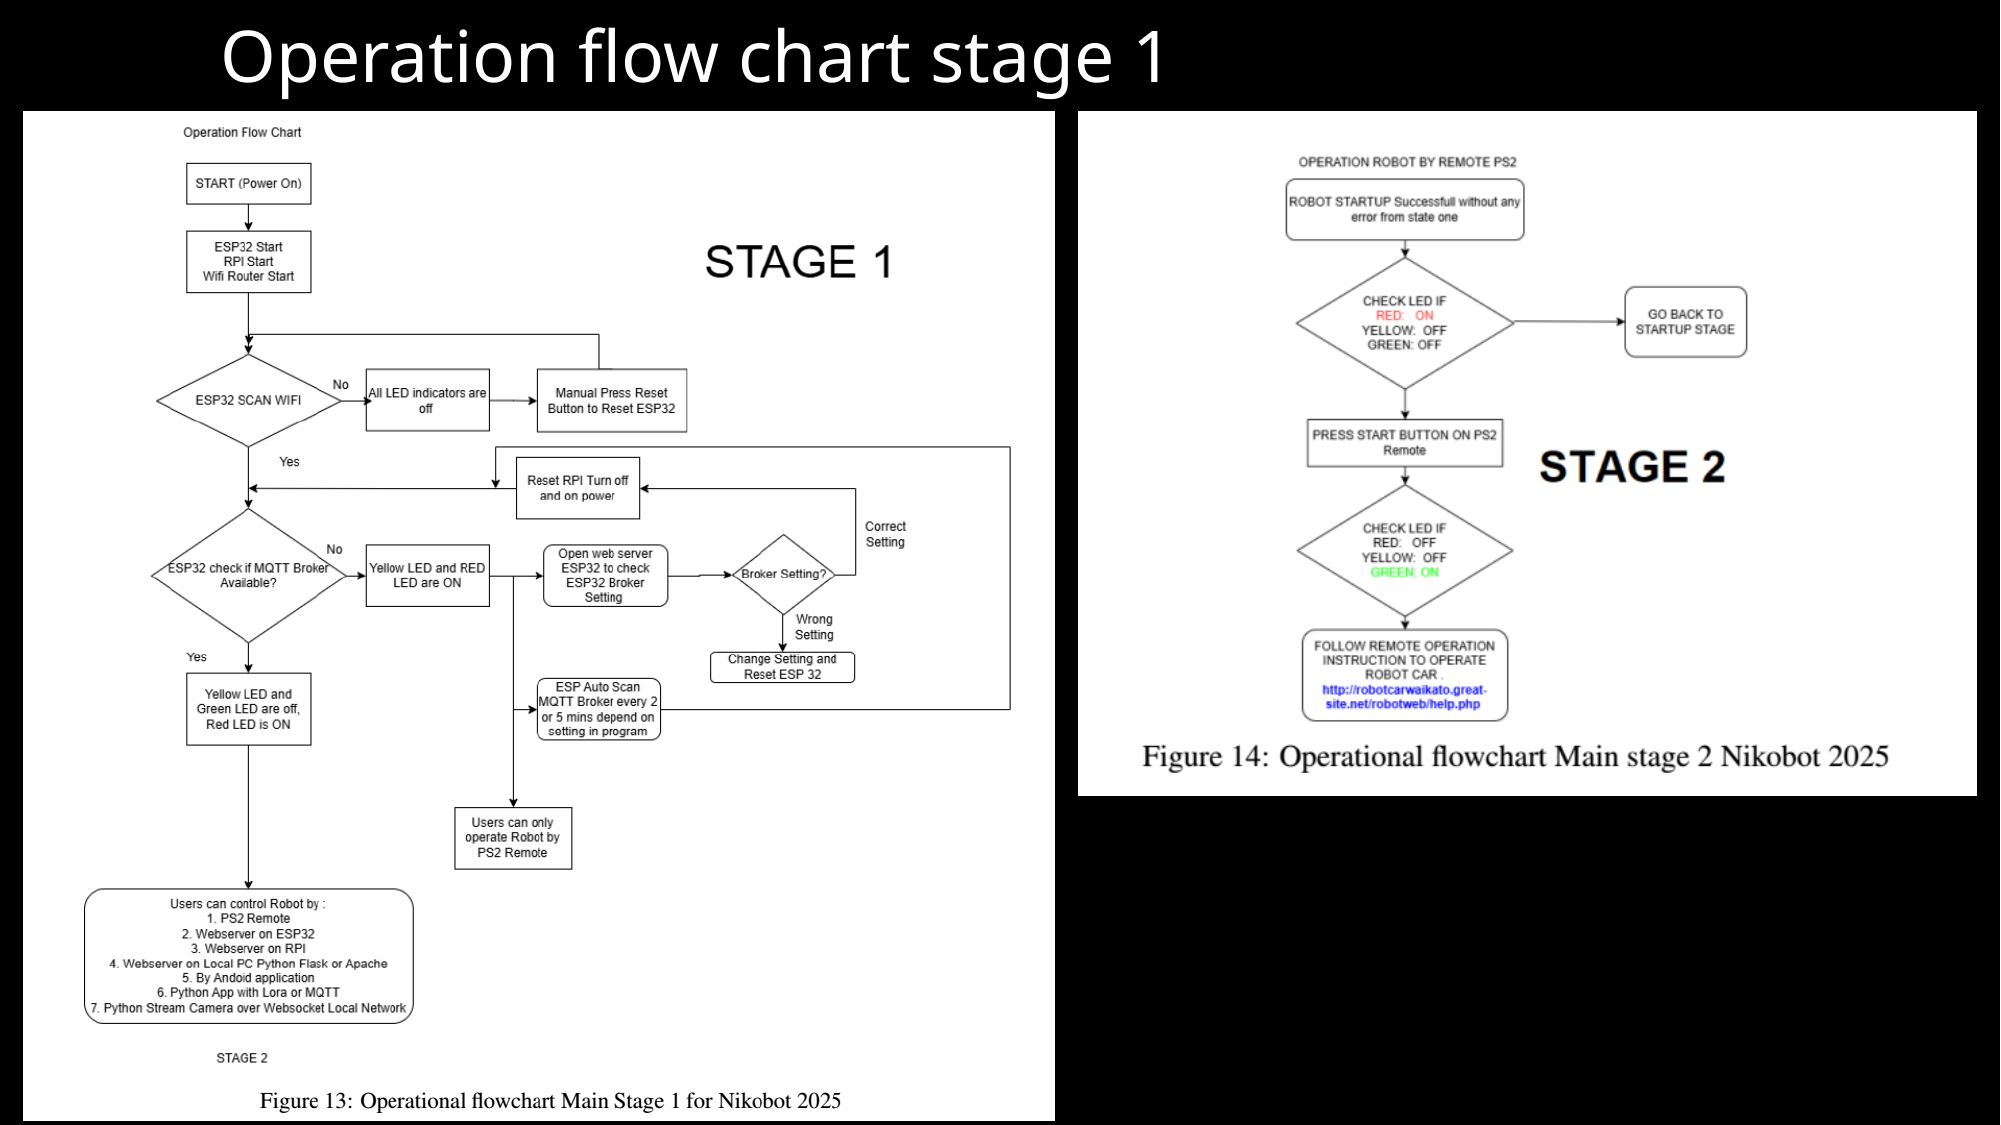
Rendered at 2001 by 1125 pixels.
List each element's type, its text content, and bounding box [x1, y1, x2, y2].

title Operation flow chart stage 1 [205, 6, 1197, 112]
picture [1078, 111, 1977, 796]
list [23, 111, 1055, 1121]
